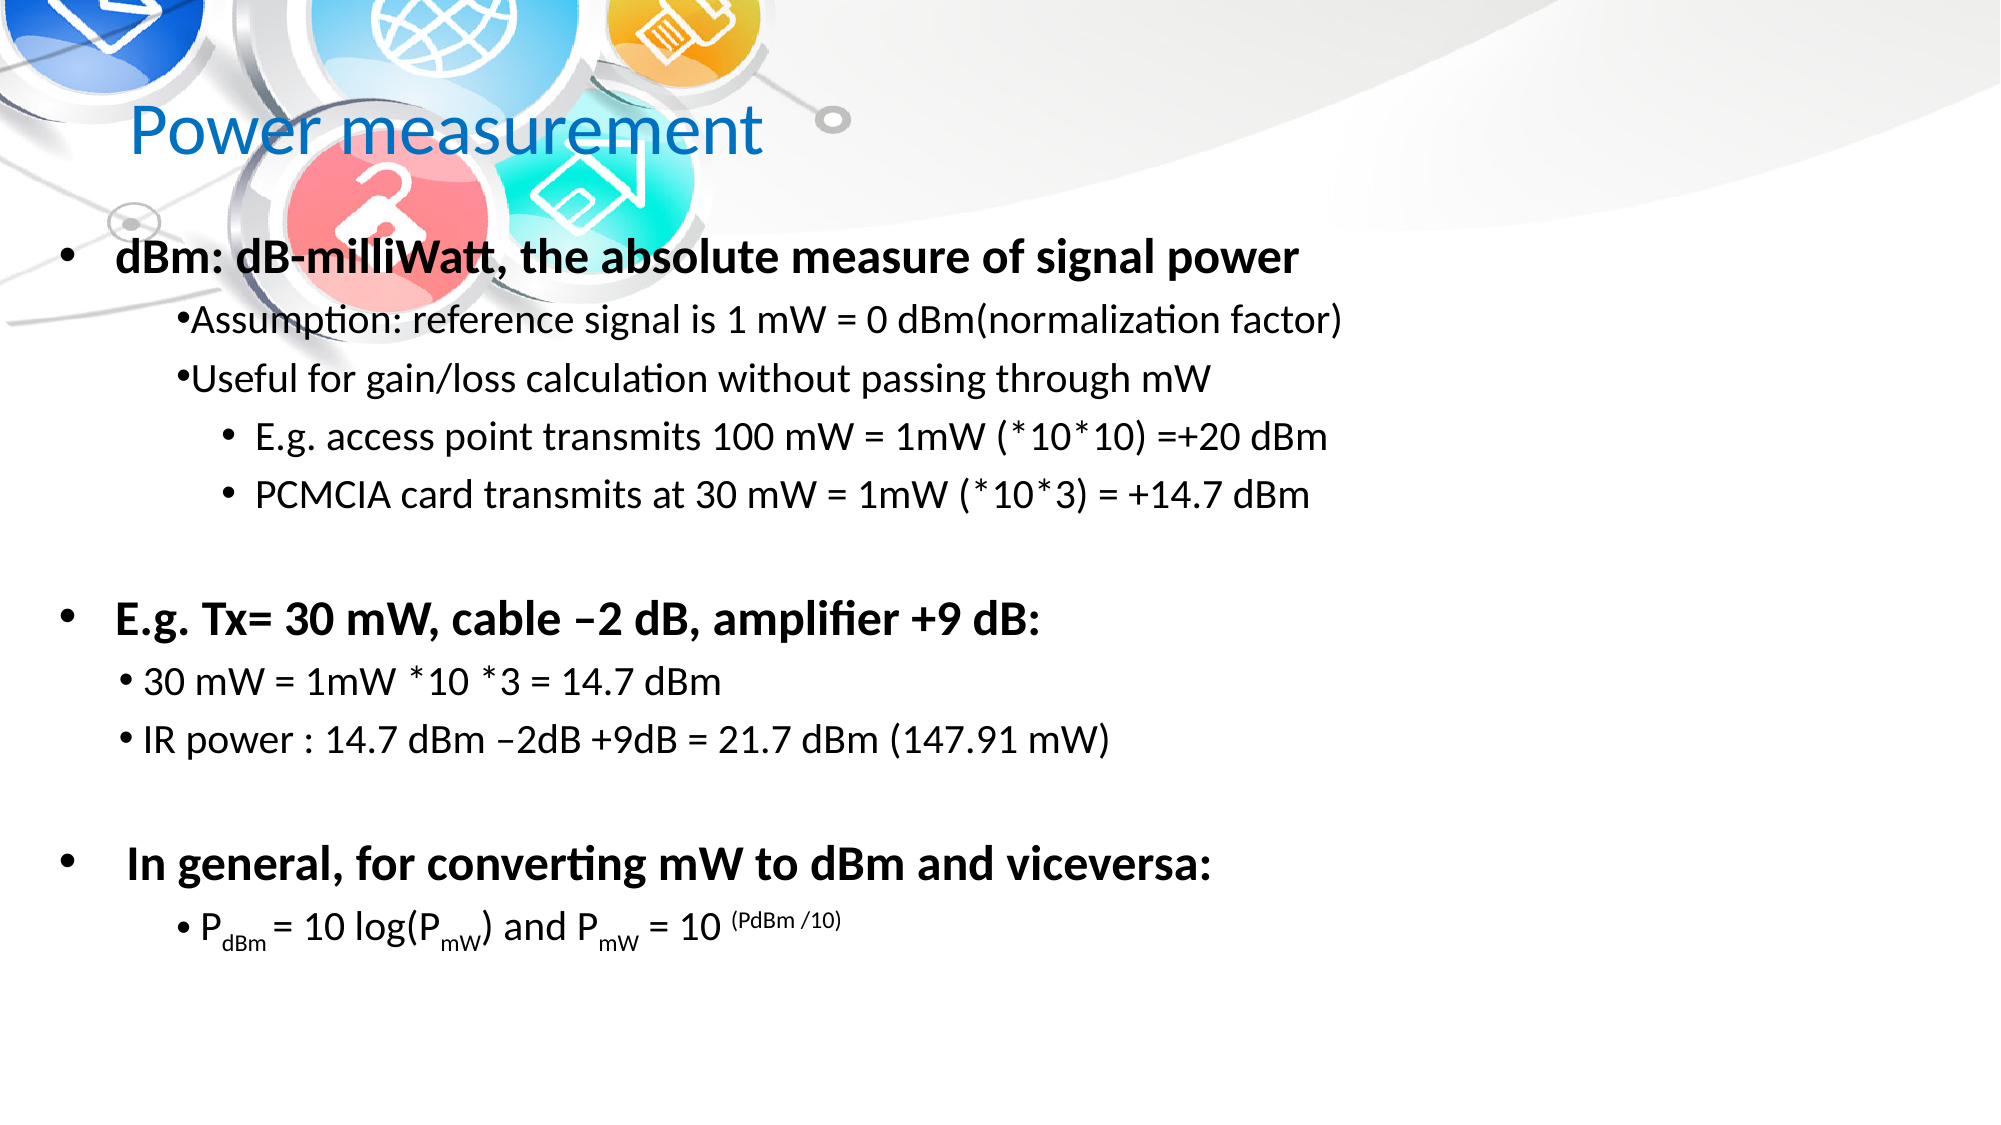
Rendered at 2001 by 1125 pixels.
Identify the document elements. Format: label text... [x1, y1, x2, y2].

picture [0, 0, 2001, 1125]
title Power measurement [114, 61, 1886, 187]
list dBm: dB-milliWatt, the absolute measure of signal power Assumption: reference signal is 1 mW = 0 dBm(normalization factor) Useful for gain/loss calculation without passing through mW E.g. access point transmits 100 mW = 1mW (*10*10) =+20 dBm PCMCIA card transmits at 30 mW = 1mW (*10*3) = +14.7 dBm E.g. Tx= 30 mW, cable –2 dB, amplifier +9 dB: 30 mW = 1mW *10 *3 = 14.7 dBm IR power : 14.7 dBm –2dB +9dB = 21.7 dBm (147.91 mW) In general, for converting mW to dBm and viceversa: PdBm = 10 log(PmW) and PmW = 10 (PdBm /10) [43, 216, 1910, 1055]
